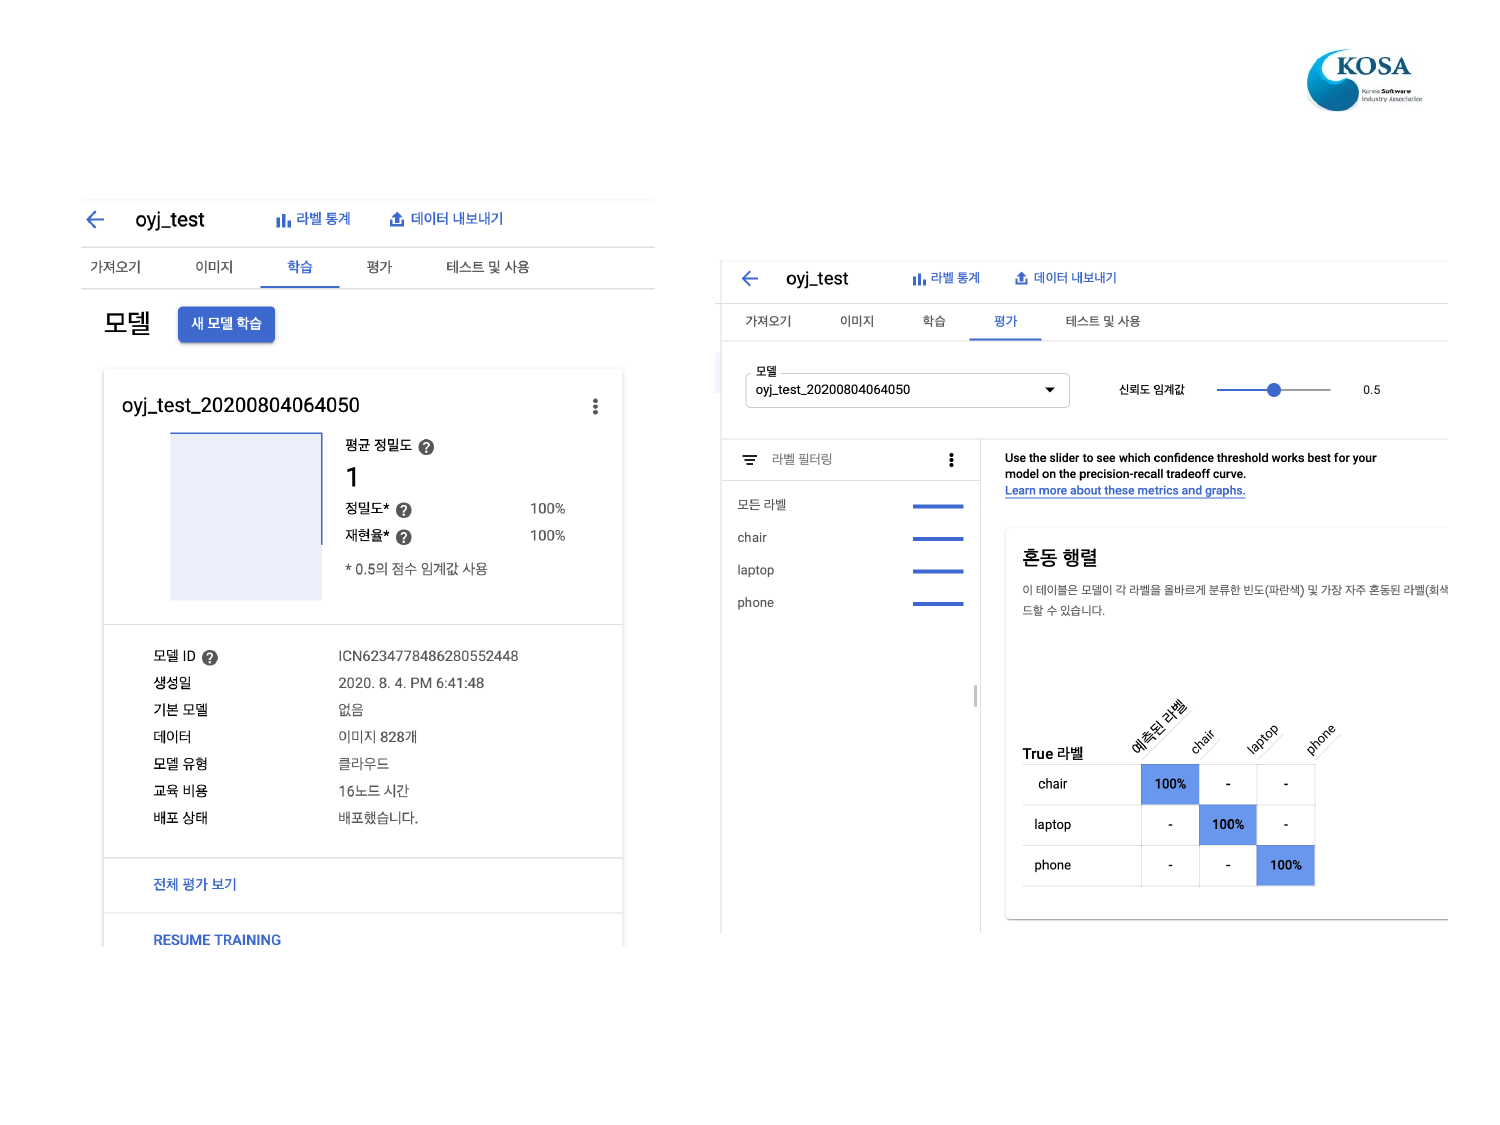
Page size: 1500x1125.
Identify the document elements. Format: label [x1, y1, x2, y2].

picture [1306, 48, 1423, 112]
picture [715, 260, 1448, 933]
list [81, 199, 655, 947]
